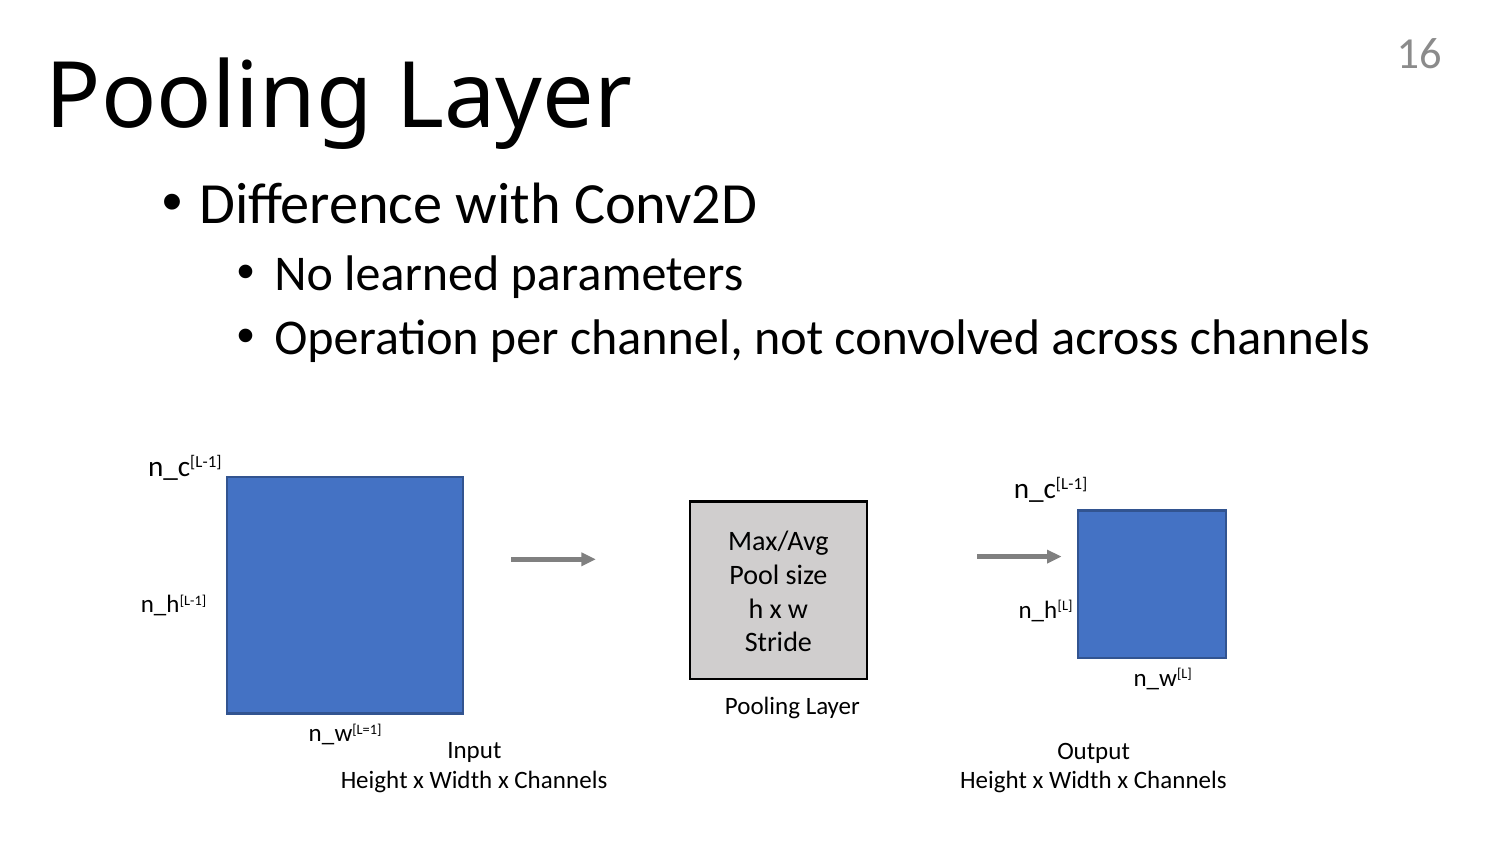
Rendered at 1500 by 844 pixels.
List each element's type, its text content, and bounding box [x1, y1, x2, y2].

text_box [1077, 509, 1227, 659]
text_box Max/Avg Pool size h x w Stride [689, 500, 868, 680]
text_box n_h[L] [983, 586, 1108, 631]
text_box n_c[L-1] [123, 442, 246, 487]
list Difference with Conv2D No learned parameters Operation per channel, not convolved across channels [146, 166, 1441, 428]
text_box Output Height x Width x Channels [937, 716, 1250, 812]
text_box n_w[L=1] [284, 715, 406, 754]
text_box n_h[L-1] [111, 580, 226, 625]
text_box [226, 476, 464, 715]
slide_number 16 [1119, 28, 1457, 74]
text_box n_c[L-1] [989, 465, 1112, 509]
text_box n_w[L] [1093, 654, 1233, 699]
text_box Pooling Layer [672, 676, 913, 733]
text_box Input Height x Width x Channels [318, 715, 631, 811]
title Pooling Layer [30, 16, 1325, 180]
